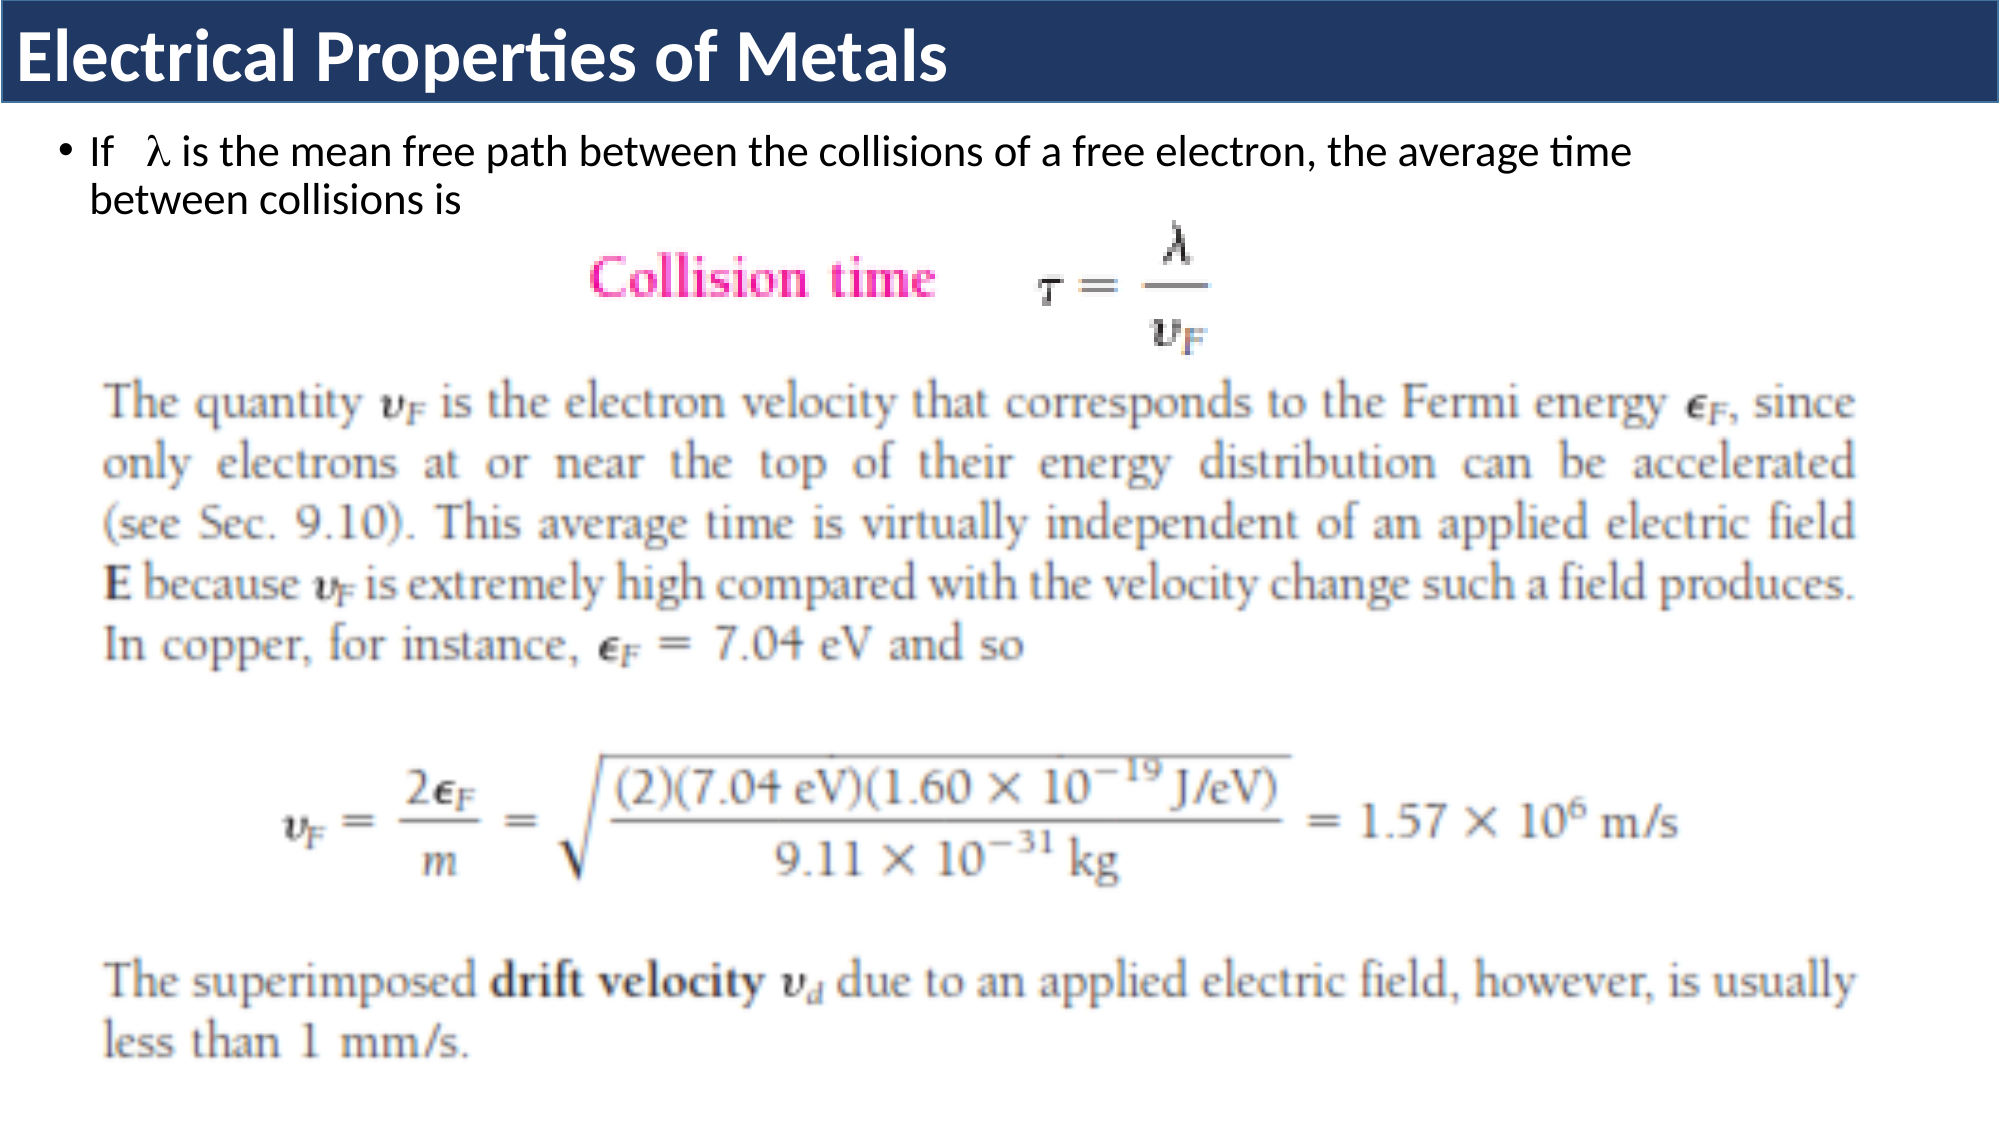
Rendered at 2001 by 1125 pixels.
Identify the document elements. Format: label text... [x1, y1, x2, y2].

text_box Electrical Properties of Metals [1, 0, 1999, 103]
picture [60, 189, 1875, 1070]
list If  is the mean free path between the collisions of a free electron, the average time between collisions is [43, 120, 1769, 233]
